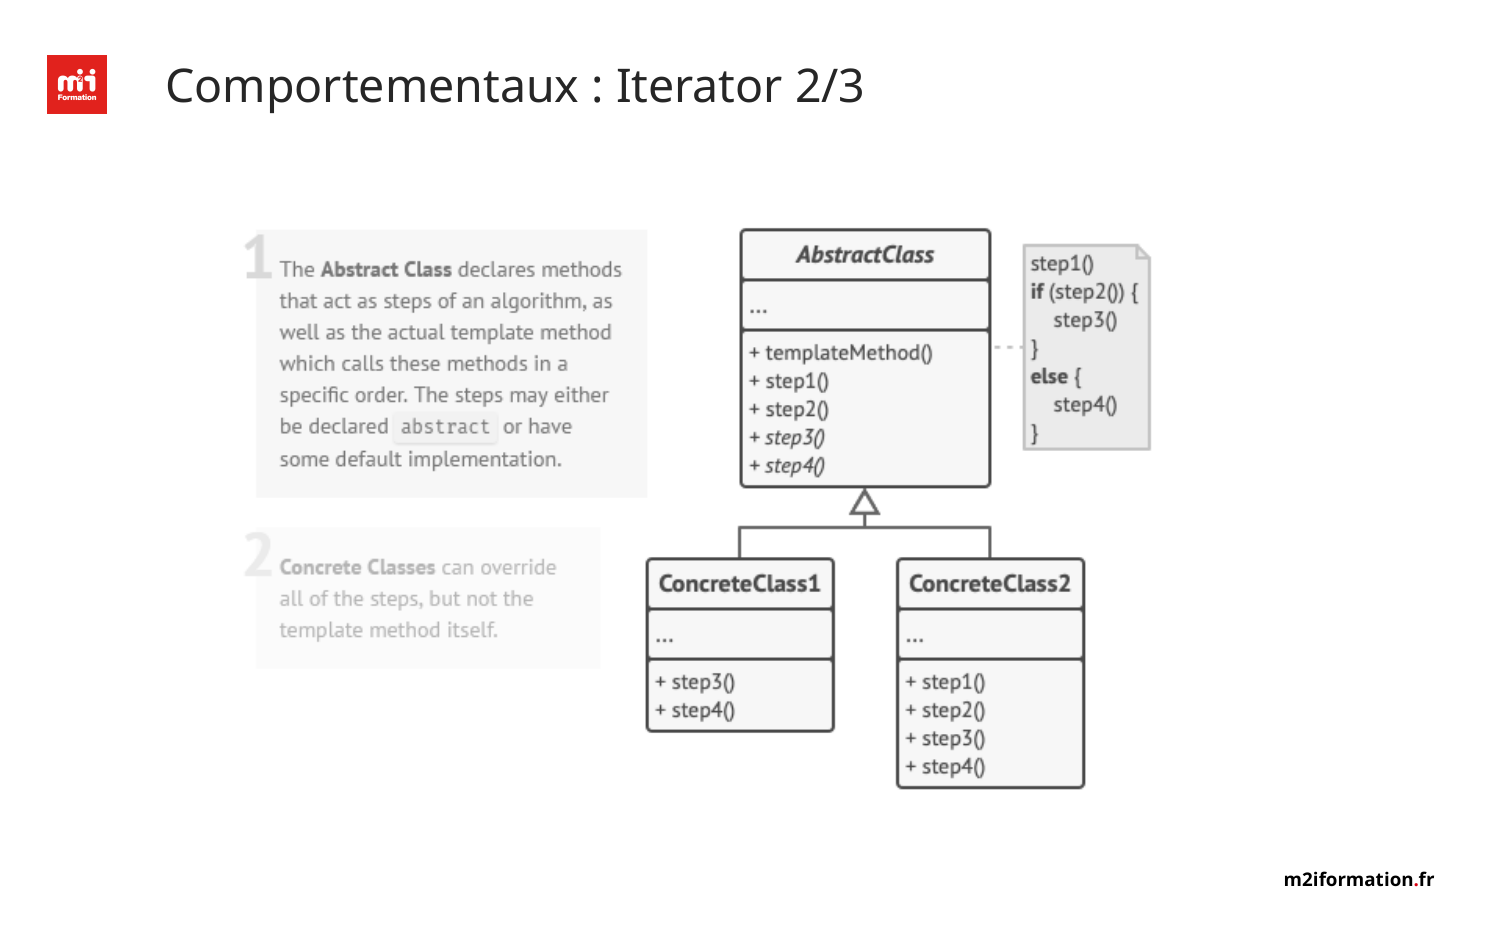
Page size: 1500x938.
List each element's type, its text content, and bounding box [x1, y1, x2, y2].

title Comportementaux : Iterator 2/3 [150, 45, 1451, 124]
picture [221, 194, 1181, 802]
picture [47, 55, 107, 114]
